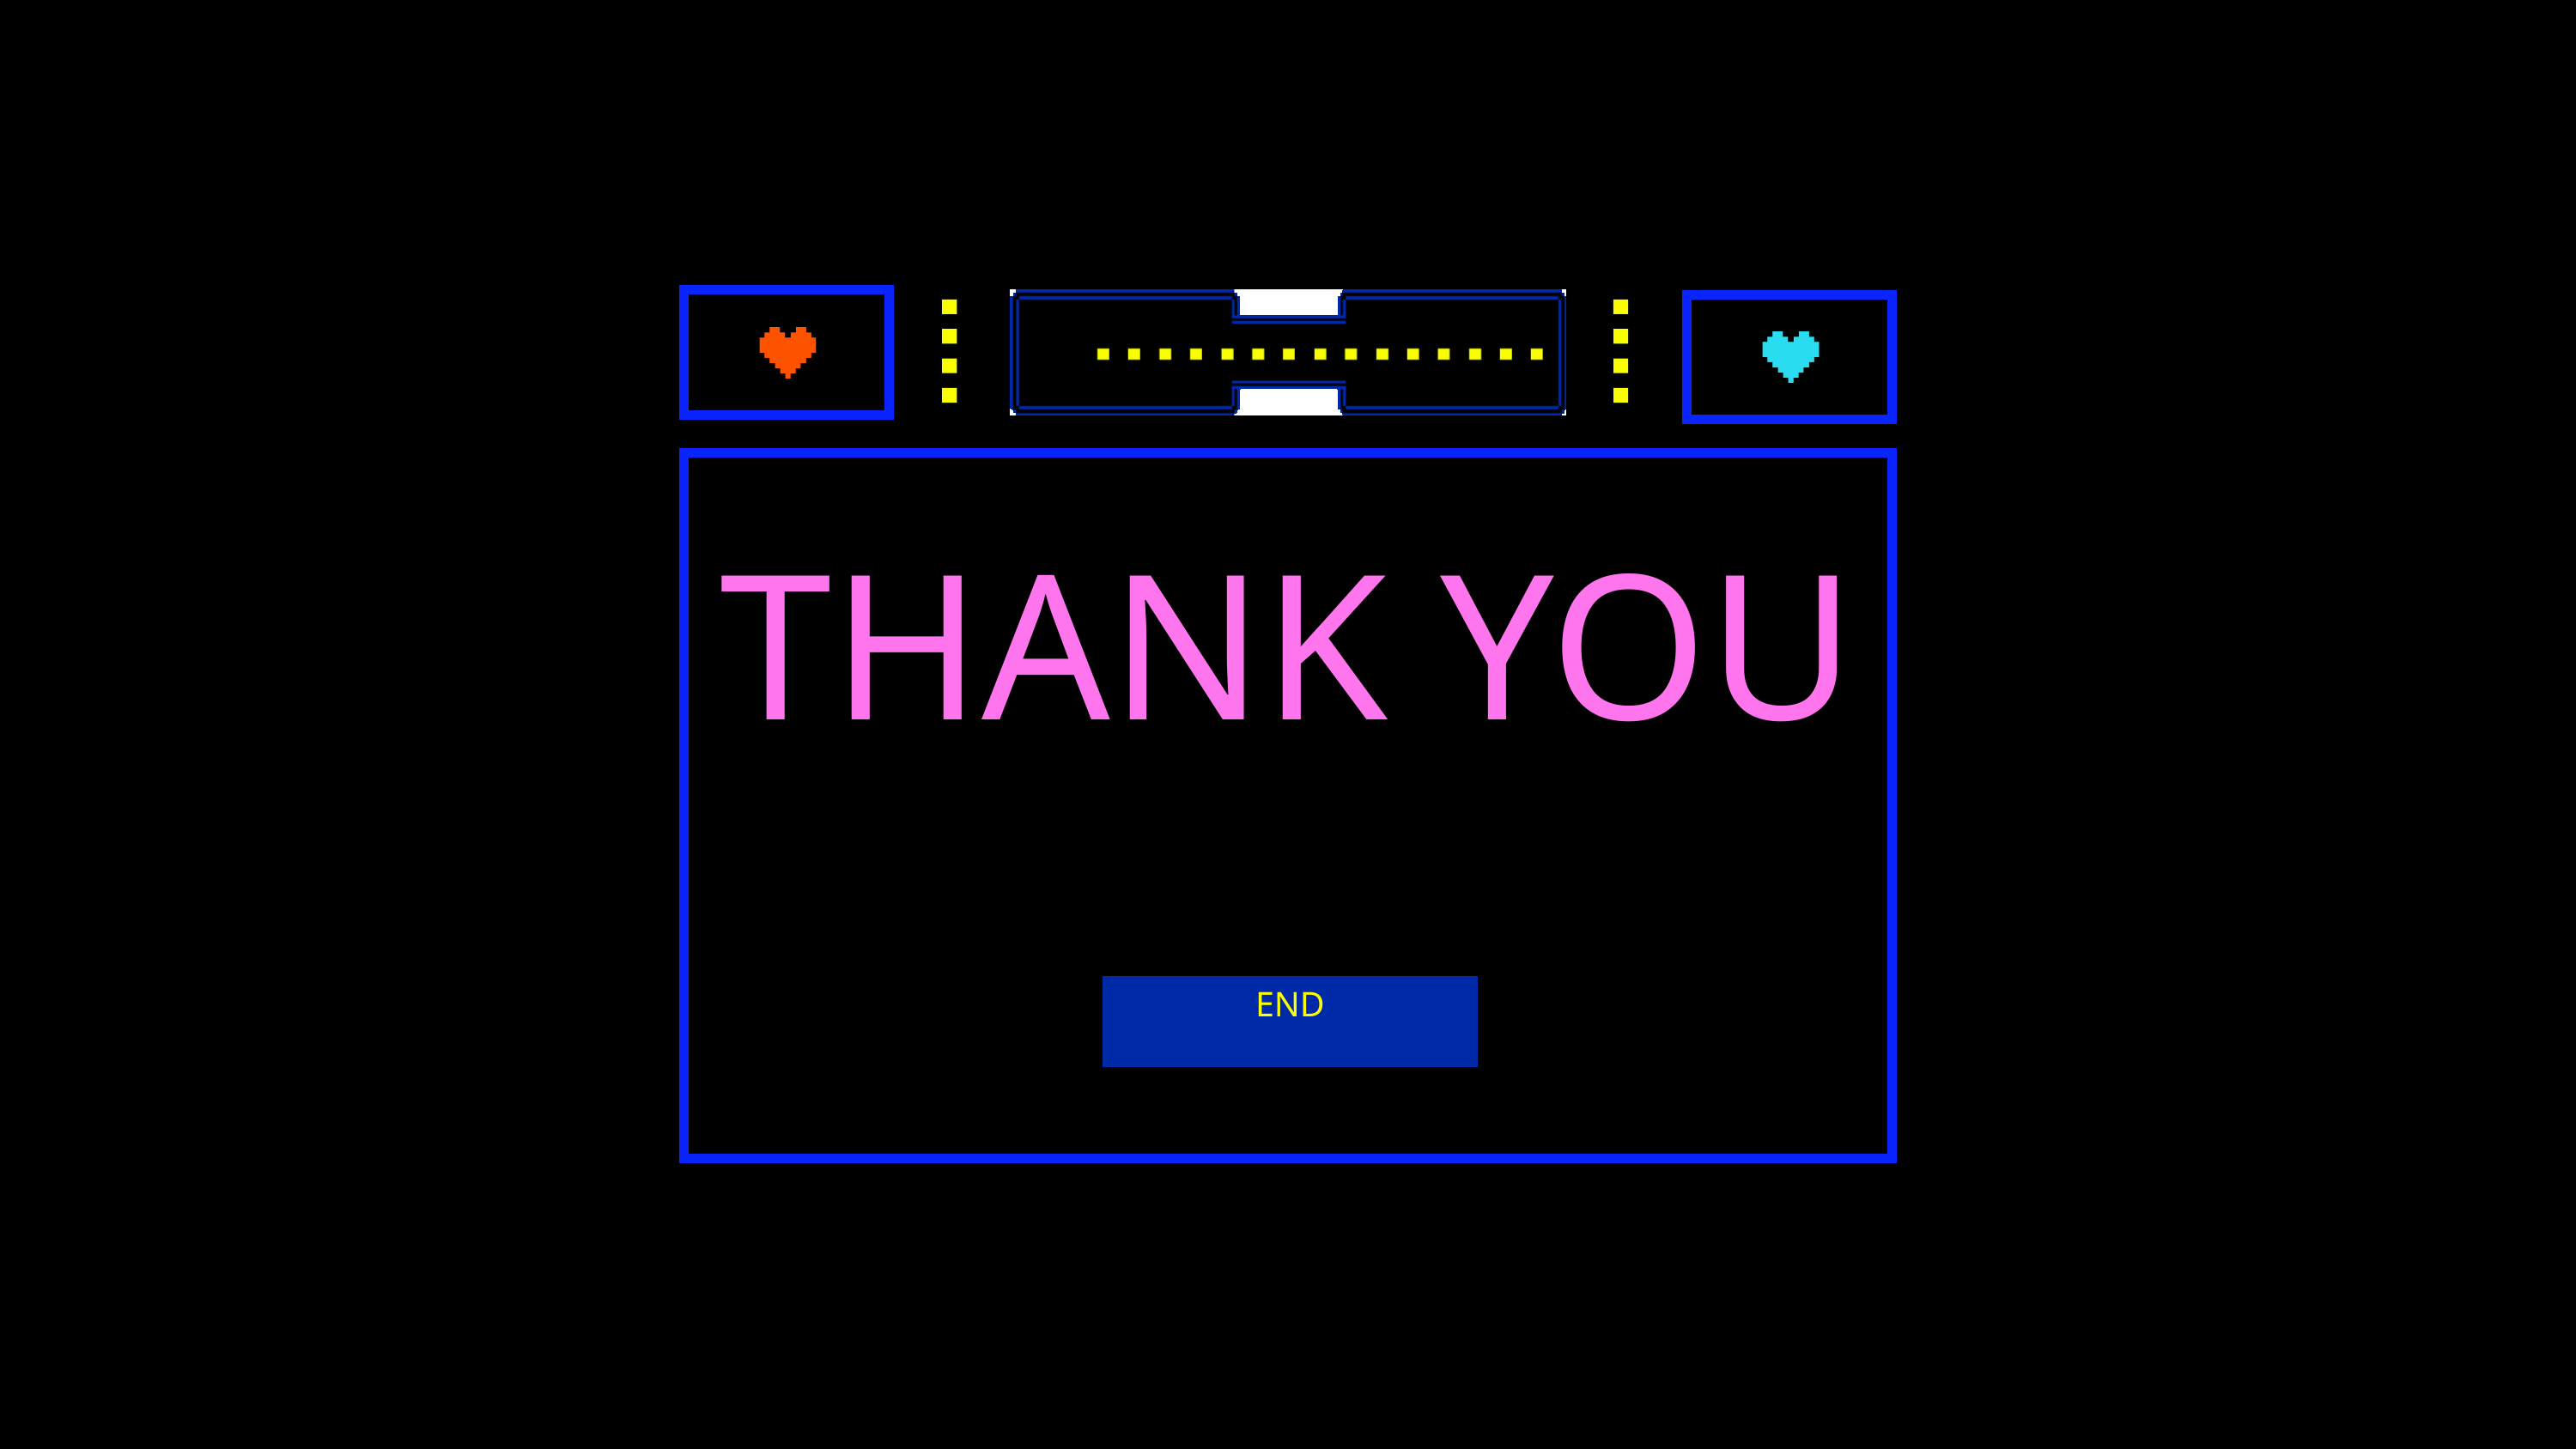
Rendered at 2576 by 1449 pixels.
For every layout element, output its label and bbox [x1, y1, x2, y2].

text_box [683, 452, 1893, 1159]
text_box [1102, 975, 1478, 1068]
text_box [1686, 294, 1893, 421]
text_box [683, 289, 890, 415]
picture [1010, 289, 1566, 415]
